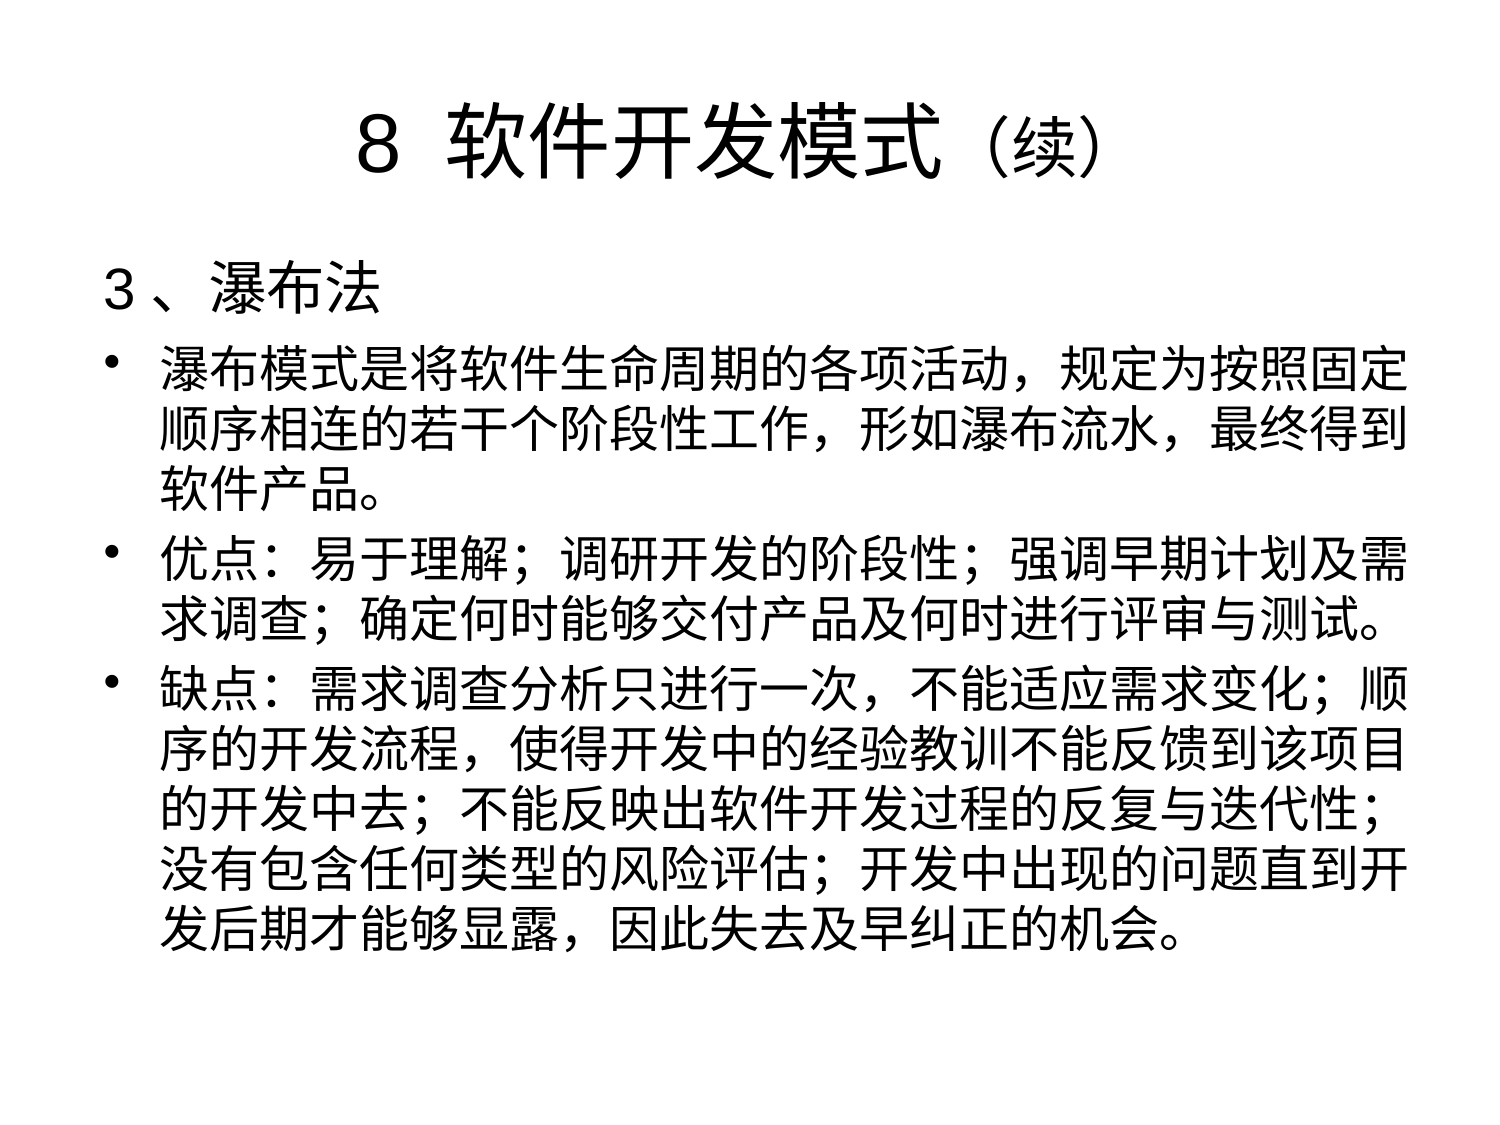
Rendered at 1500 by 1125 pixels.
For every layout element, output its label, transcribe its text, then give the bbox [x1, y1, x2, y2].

list 3、瀑布法 瀑布模式是将软件生命周期的各项活动，规定为按照固定顺序相连的若干个阶段性工作，形如瀑布流水，最终得到软件产品。 优点：易于理解；调研开发的阶段性；强调早期计划及需求调查；确定何时能够交付产品及何时进行评审与测试。 缺点：需求调查分析只进行一次，不能适应需求变化；顺序的开发流程，使得开发中的经验教训不能反馈到该项目的开发中去；不能反映出软件开发过程的反复与迭代性；没有包含任何类型的风险评估；开发中出现的问题直到开发后期才能够显露，因此失去及早纠正的机会。 [88, 243, 1464, 1047]
title 8 软件开发模式（续） [75, 45, 1425, 233]
